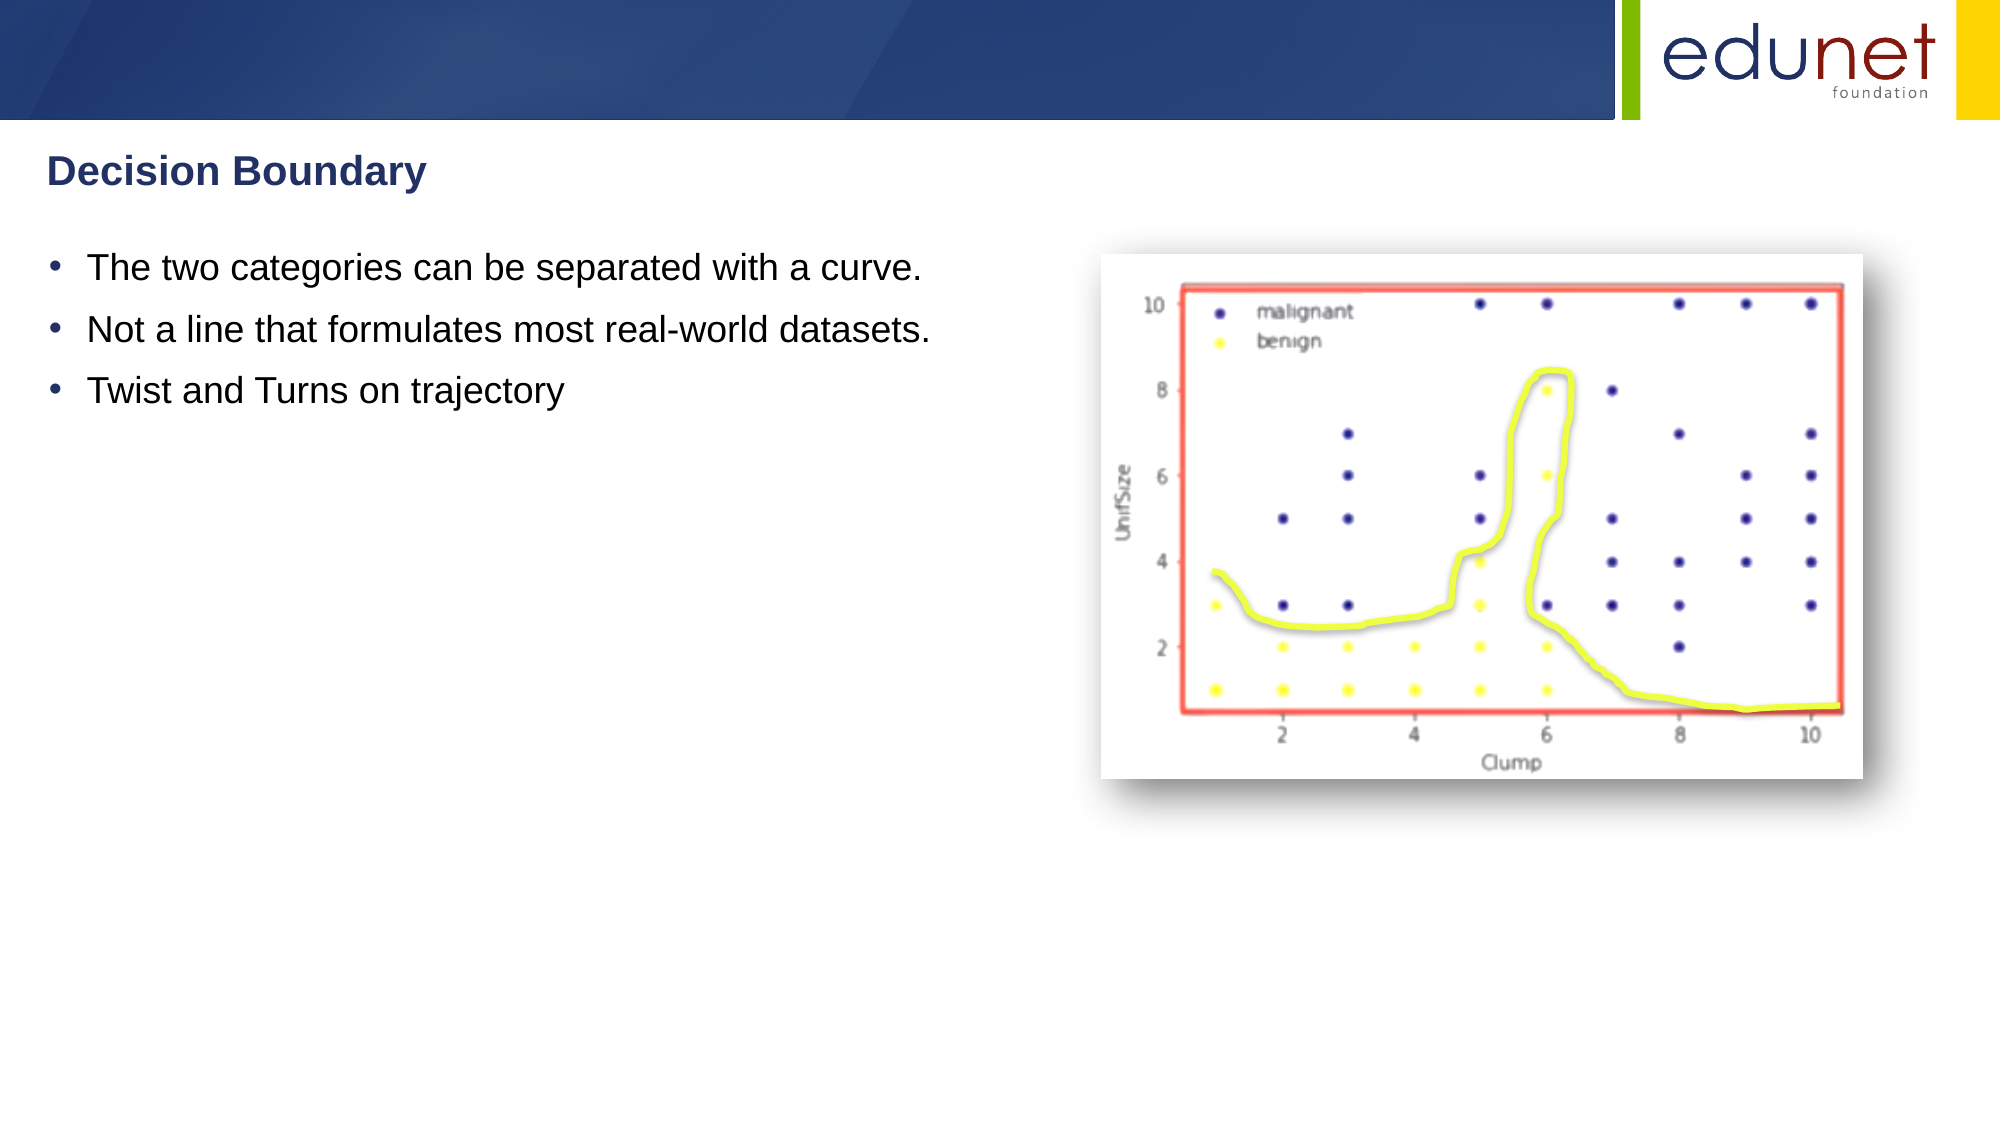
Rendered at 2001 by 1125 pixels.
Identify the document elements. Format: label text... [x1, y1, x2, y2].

picture [1652, 12, 1948, 108]
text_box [1101, 254, 1863, 779]
text_box The two categories can be separated with a curve. Not a line that formulates most real-world datasets. Twist and Turns on trajectory [33, 235, 999, 584]
text_box Decision Boundary [31, 136, 1757, 202]
